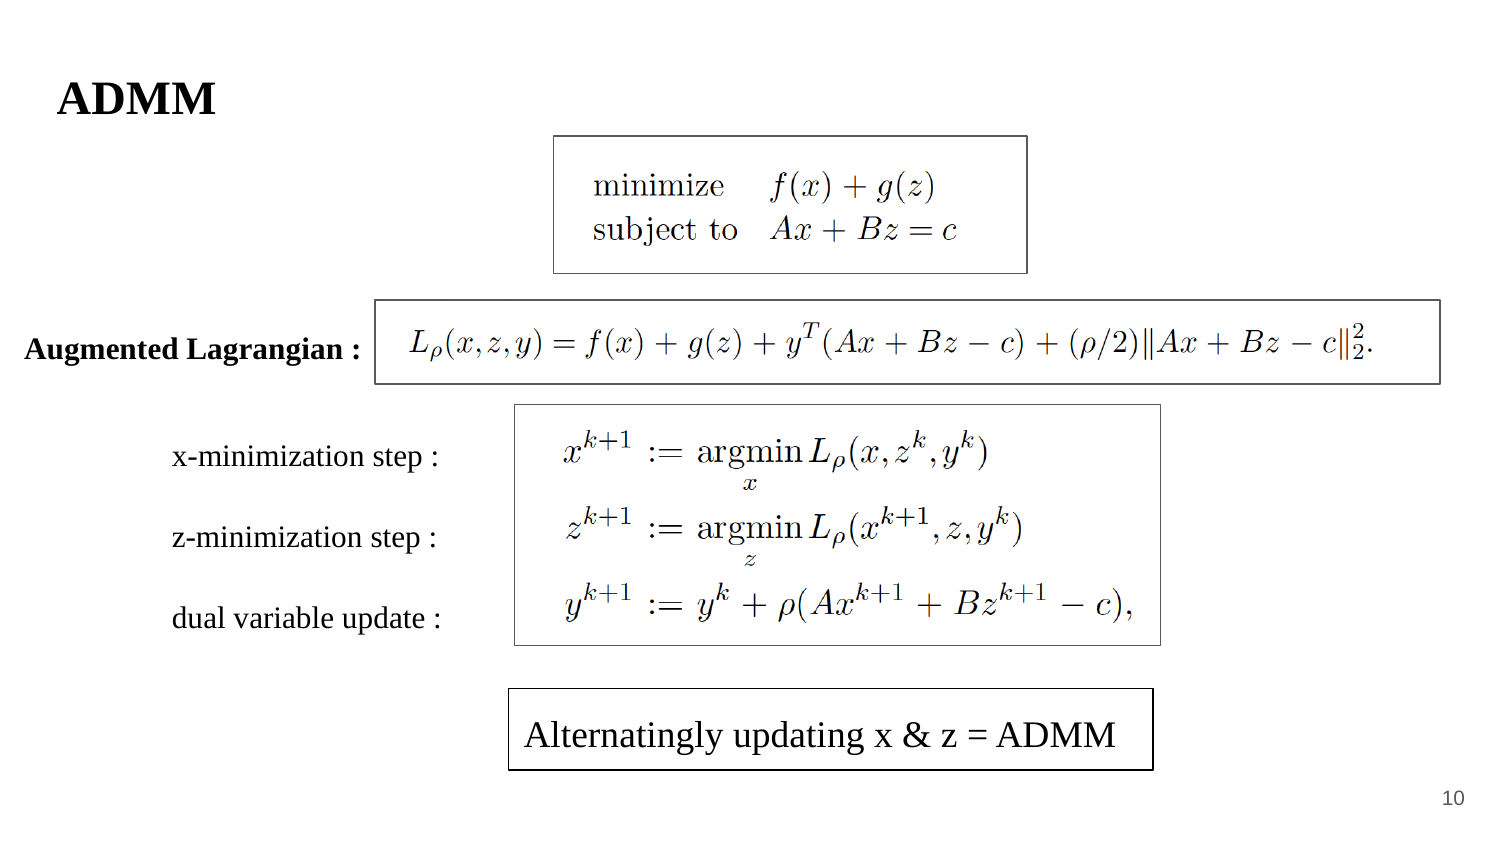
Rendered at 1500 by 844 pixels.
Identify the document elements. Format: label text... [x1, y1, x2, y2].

text_box dual variable update : [156, 576, 502, 650]
picture [514, 405, 1160, 646]
text_box Alternatingly updating x & z = ADMM [508, 688, 1154, 771]
slide_number 10 [1389, 764, 1480, 830]
title ADMM [41, 42, 1440, 137]
picture [375, 300, 1440, 384]
text_box Augmented Lagrangian : [9, 307, 370, 381]
text_box z-minimization step : [156, 495, 490, 569]
picture [553, 136, 1027, 273]
text_box x-minimization step : [156, 414, 490, 488]
